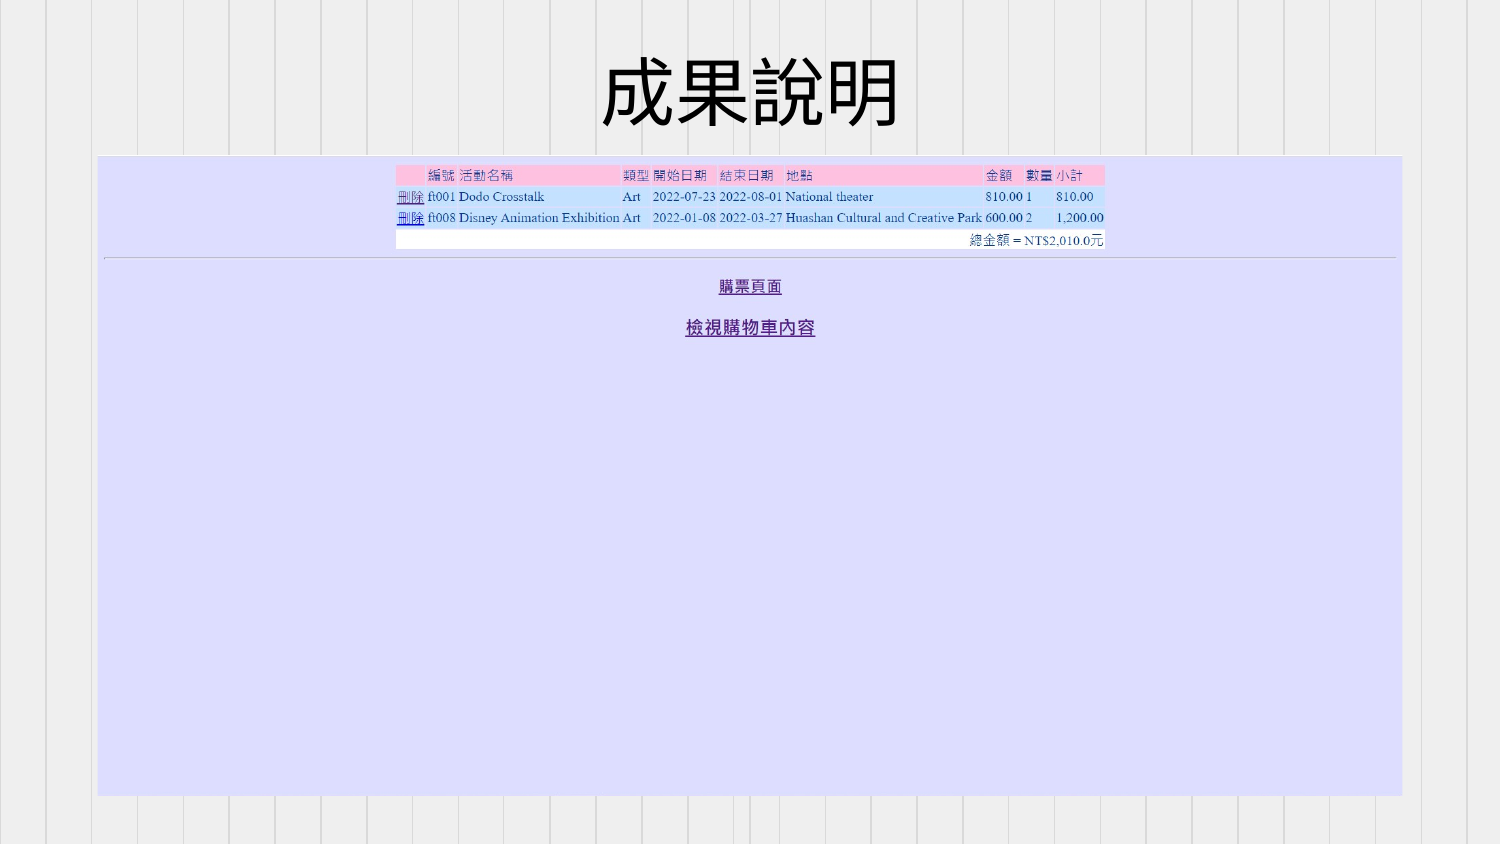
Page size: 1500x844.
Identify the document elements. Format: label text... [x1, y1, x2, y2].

picture [97, 154, 1403, 796]
text_box 成果說明 [554, 39, 946, 150]
